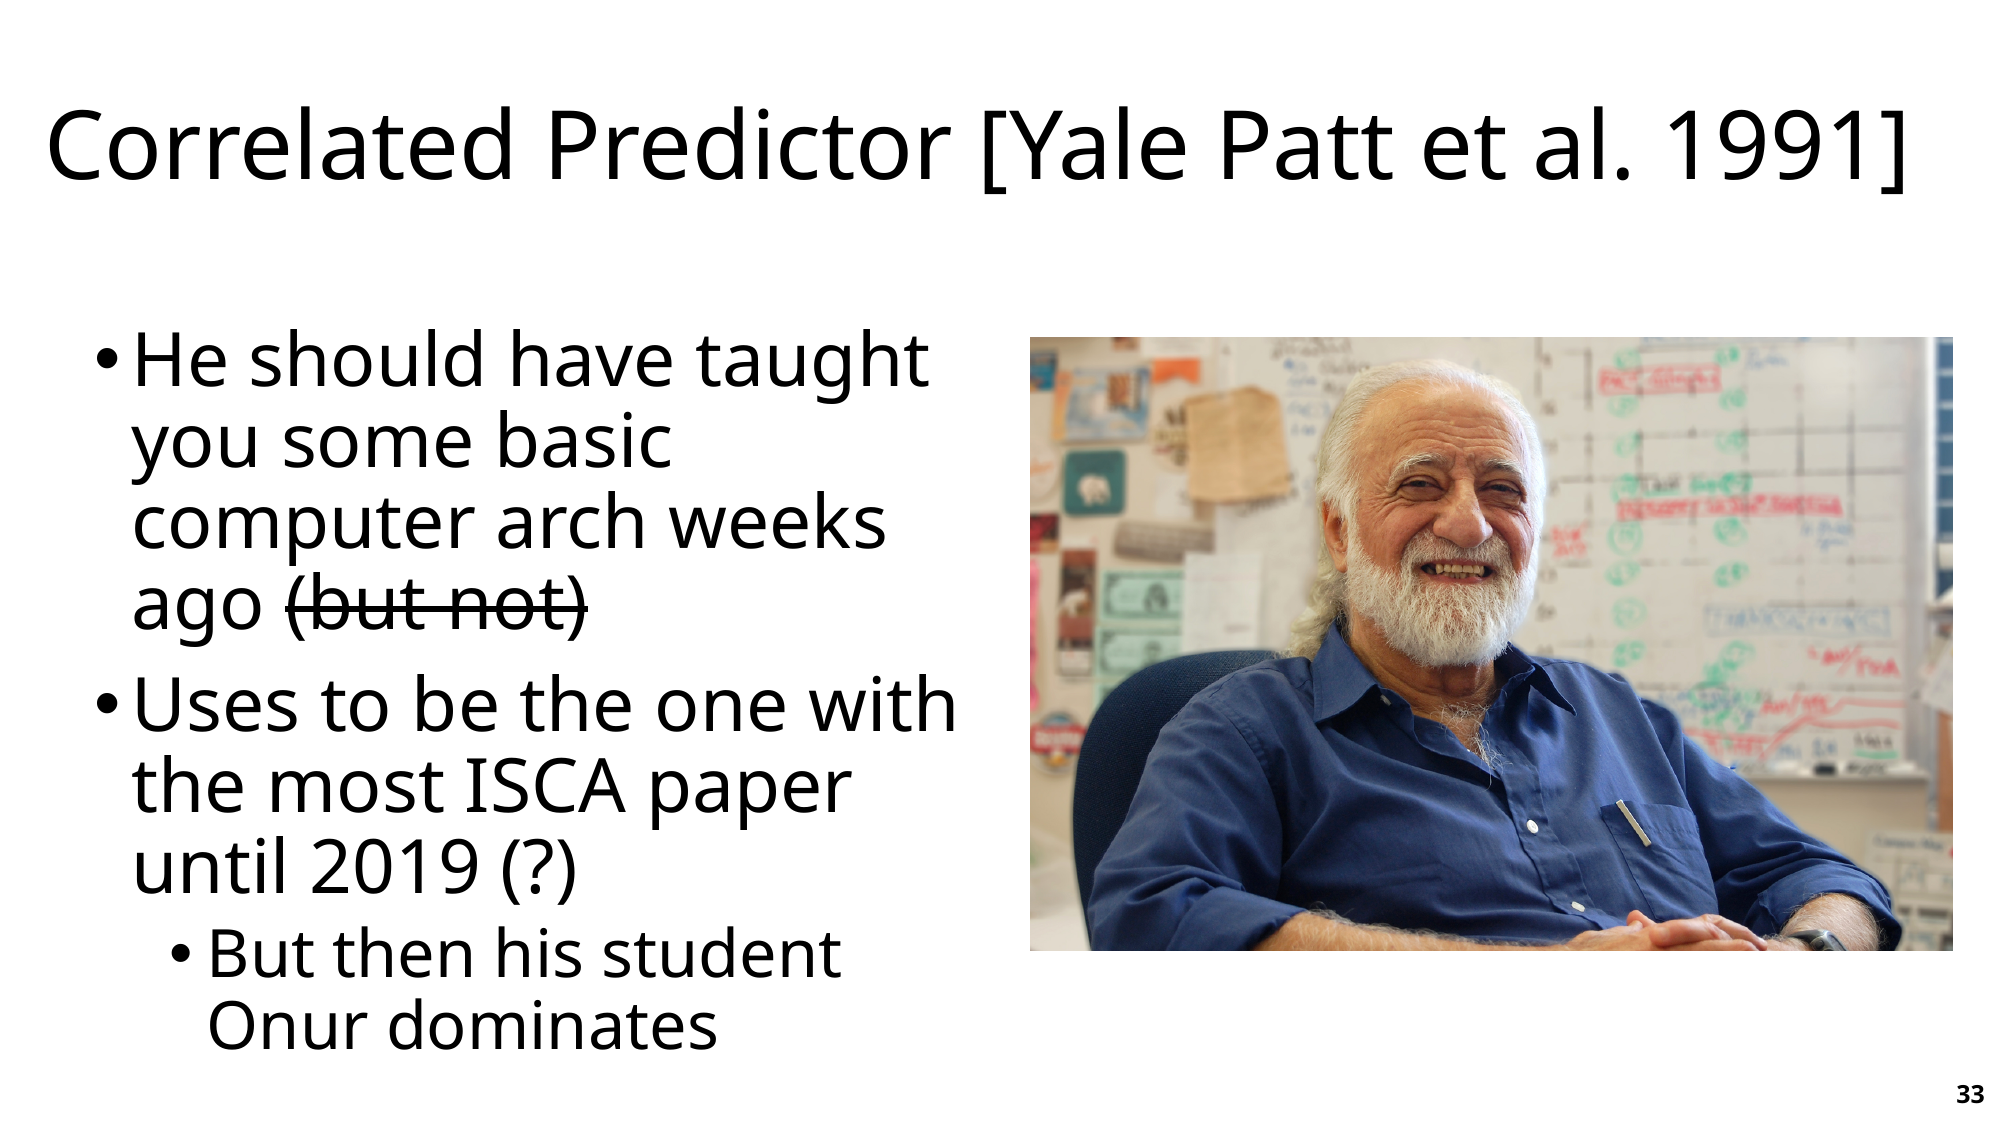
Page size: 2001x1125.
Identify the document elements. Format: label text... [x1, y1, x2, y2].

slide_number 33 [1550, 1065, 2000, 1125]
title Correlated Predictor [Yale Patt et al. 1991] [29, 39, 1971, 257]
list He should have taught you some basic computer arch weeks ago (but not) Uses to be the one with the most ISCA paper until 2019 (?) But then his student Onur dominates [79, 314, 1000, 1082]
picture [1030, 337, 1954, 951]
